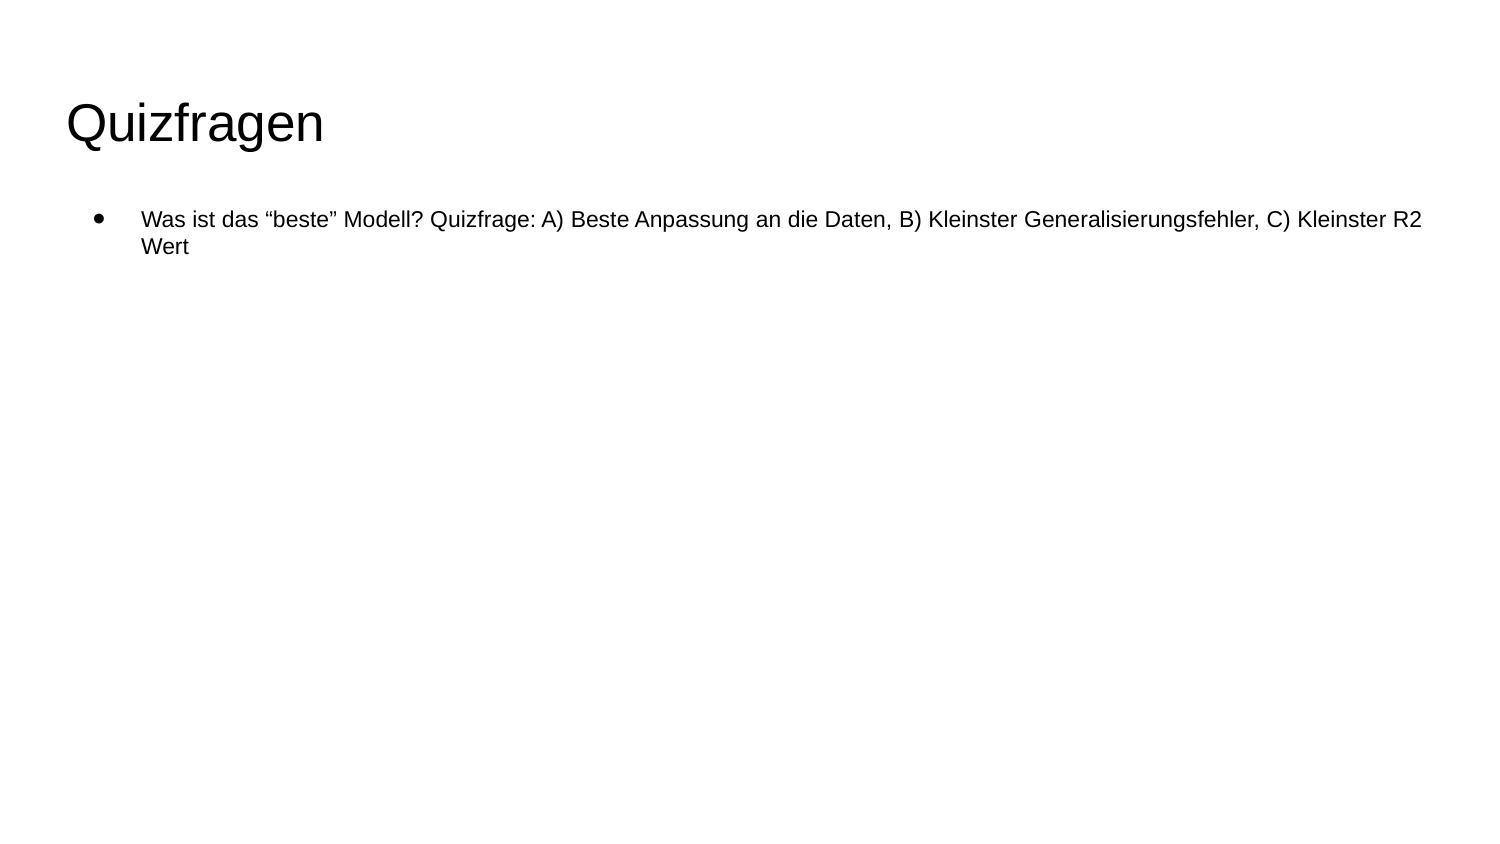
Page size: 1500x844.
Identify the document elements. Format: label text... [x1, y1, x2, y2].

title Quizfragen [51, 72, 1449, 167]
list Was ist das “beste” Modell? Quizfrage: A) Beste Anpassung an die Daten, B) Kleinster Generalisierungsfehler, C) Kleinster R2 Wert [51, 189, 1449, 750]
